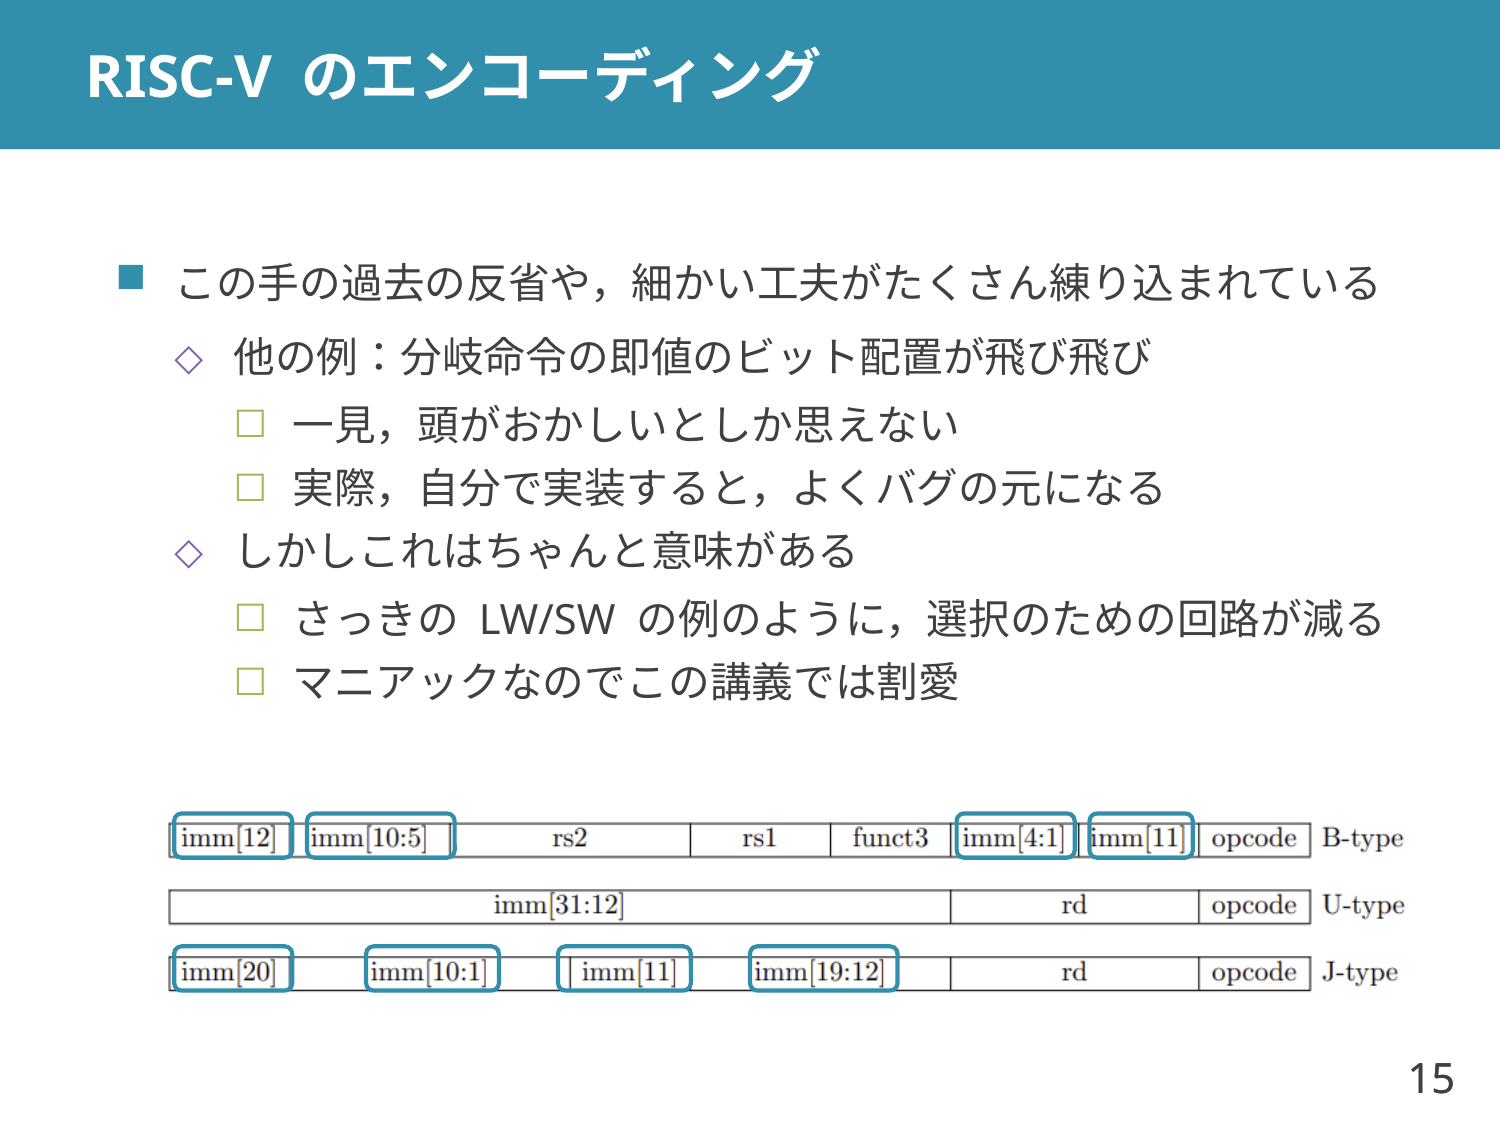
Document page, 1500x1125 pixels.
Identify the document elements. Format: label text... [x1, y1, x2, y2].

picture [159, 813, 1417, 1006]
title RISC-V のエンコーディング [70, 0, 1500, 150]
list この手の過去の反省や，細かい工夫がたくさん練り込まれている 他の例：分岐命令の即値のビット配置が飛び飛び 一見，頭がおかしいとしか思えない 実際，自分で実装すると，よくバグの元になる しかしこれはちゃんと意味がある さっきの LW/SW の例のように，選択のための回路が減る マニアックなのでこの講義では割愛 [100, 178, 1459, 1036]
